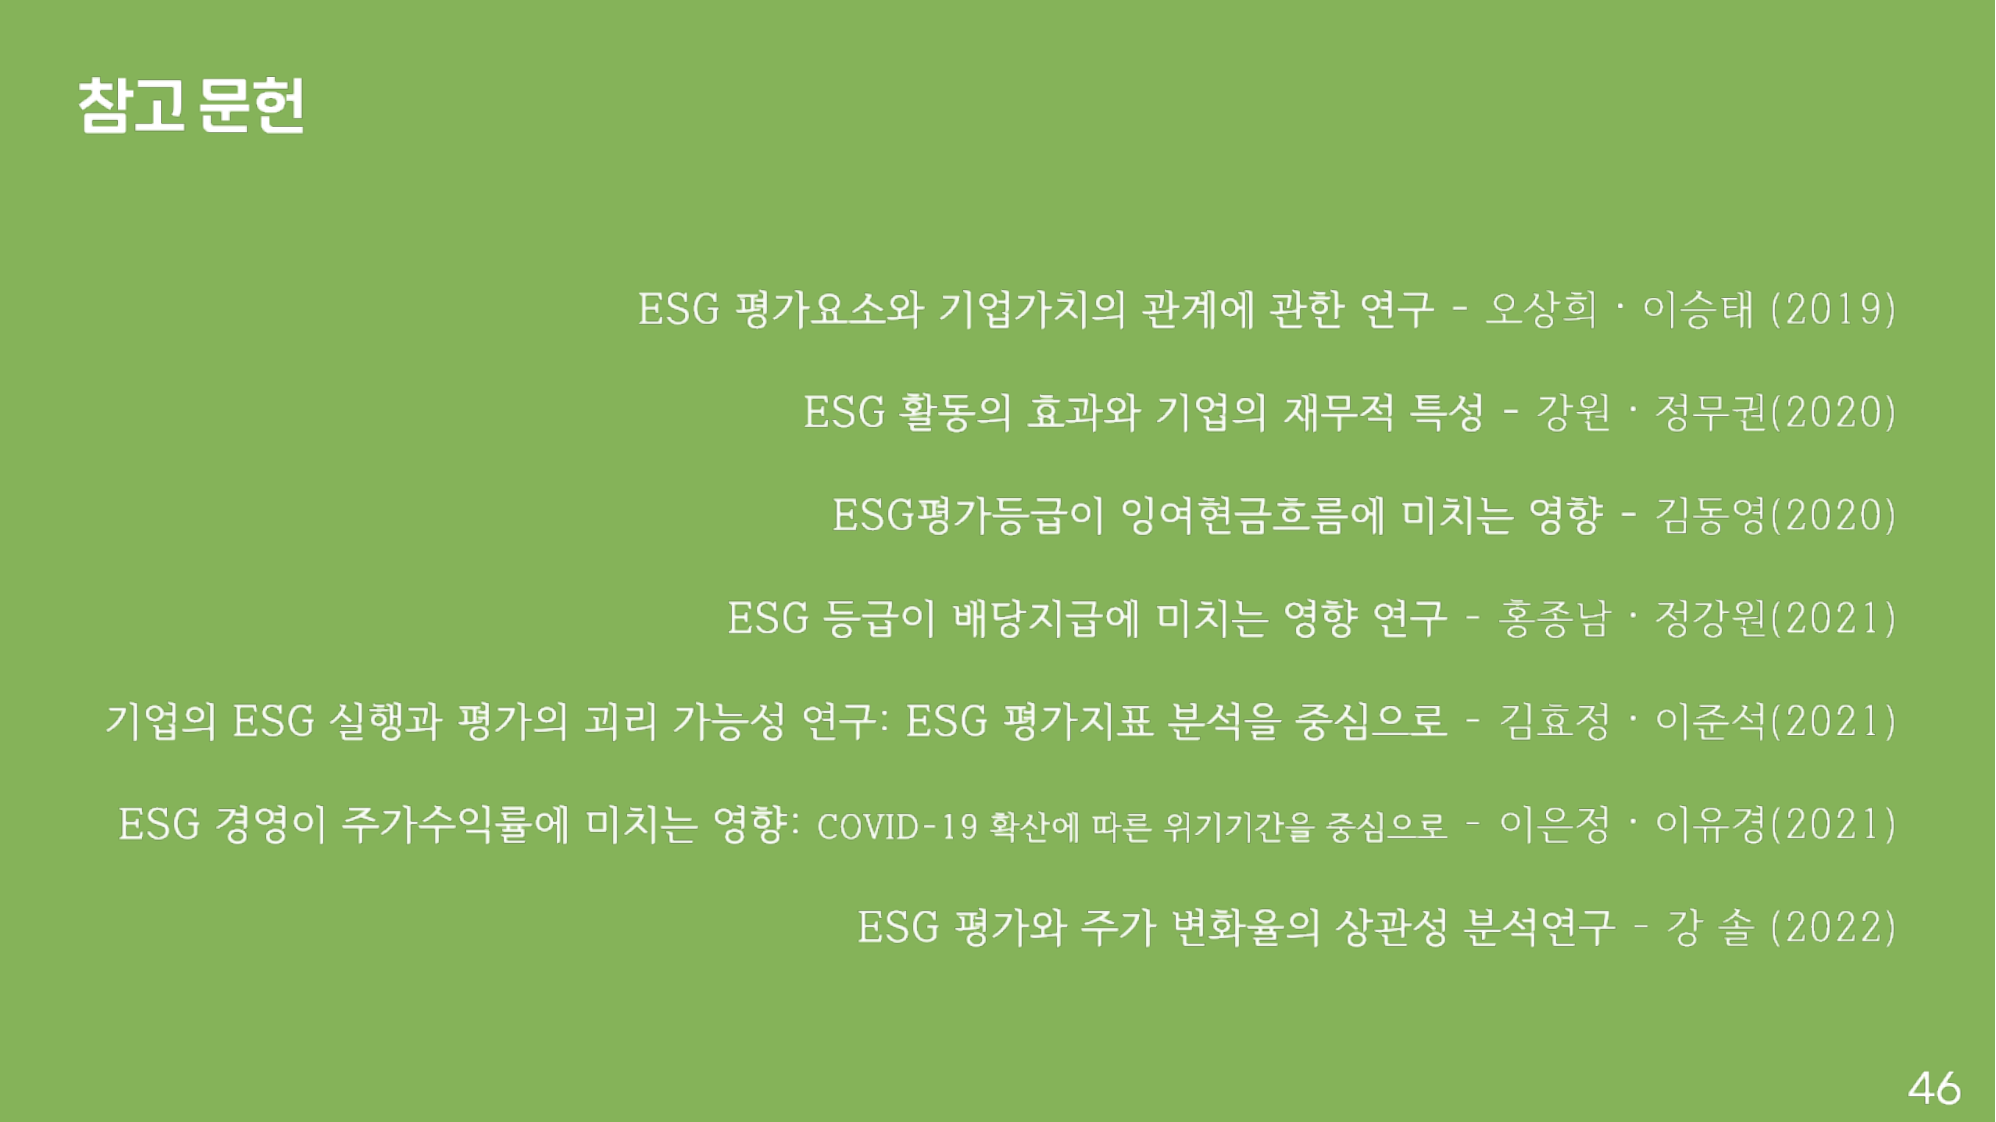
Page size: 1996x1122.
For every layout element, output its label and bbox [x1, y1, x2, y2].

picture [91, 276, 1921, 967]
picture [67, 49, 343, 164]
picture [1869, 1058, 1980, 1122]
